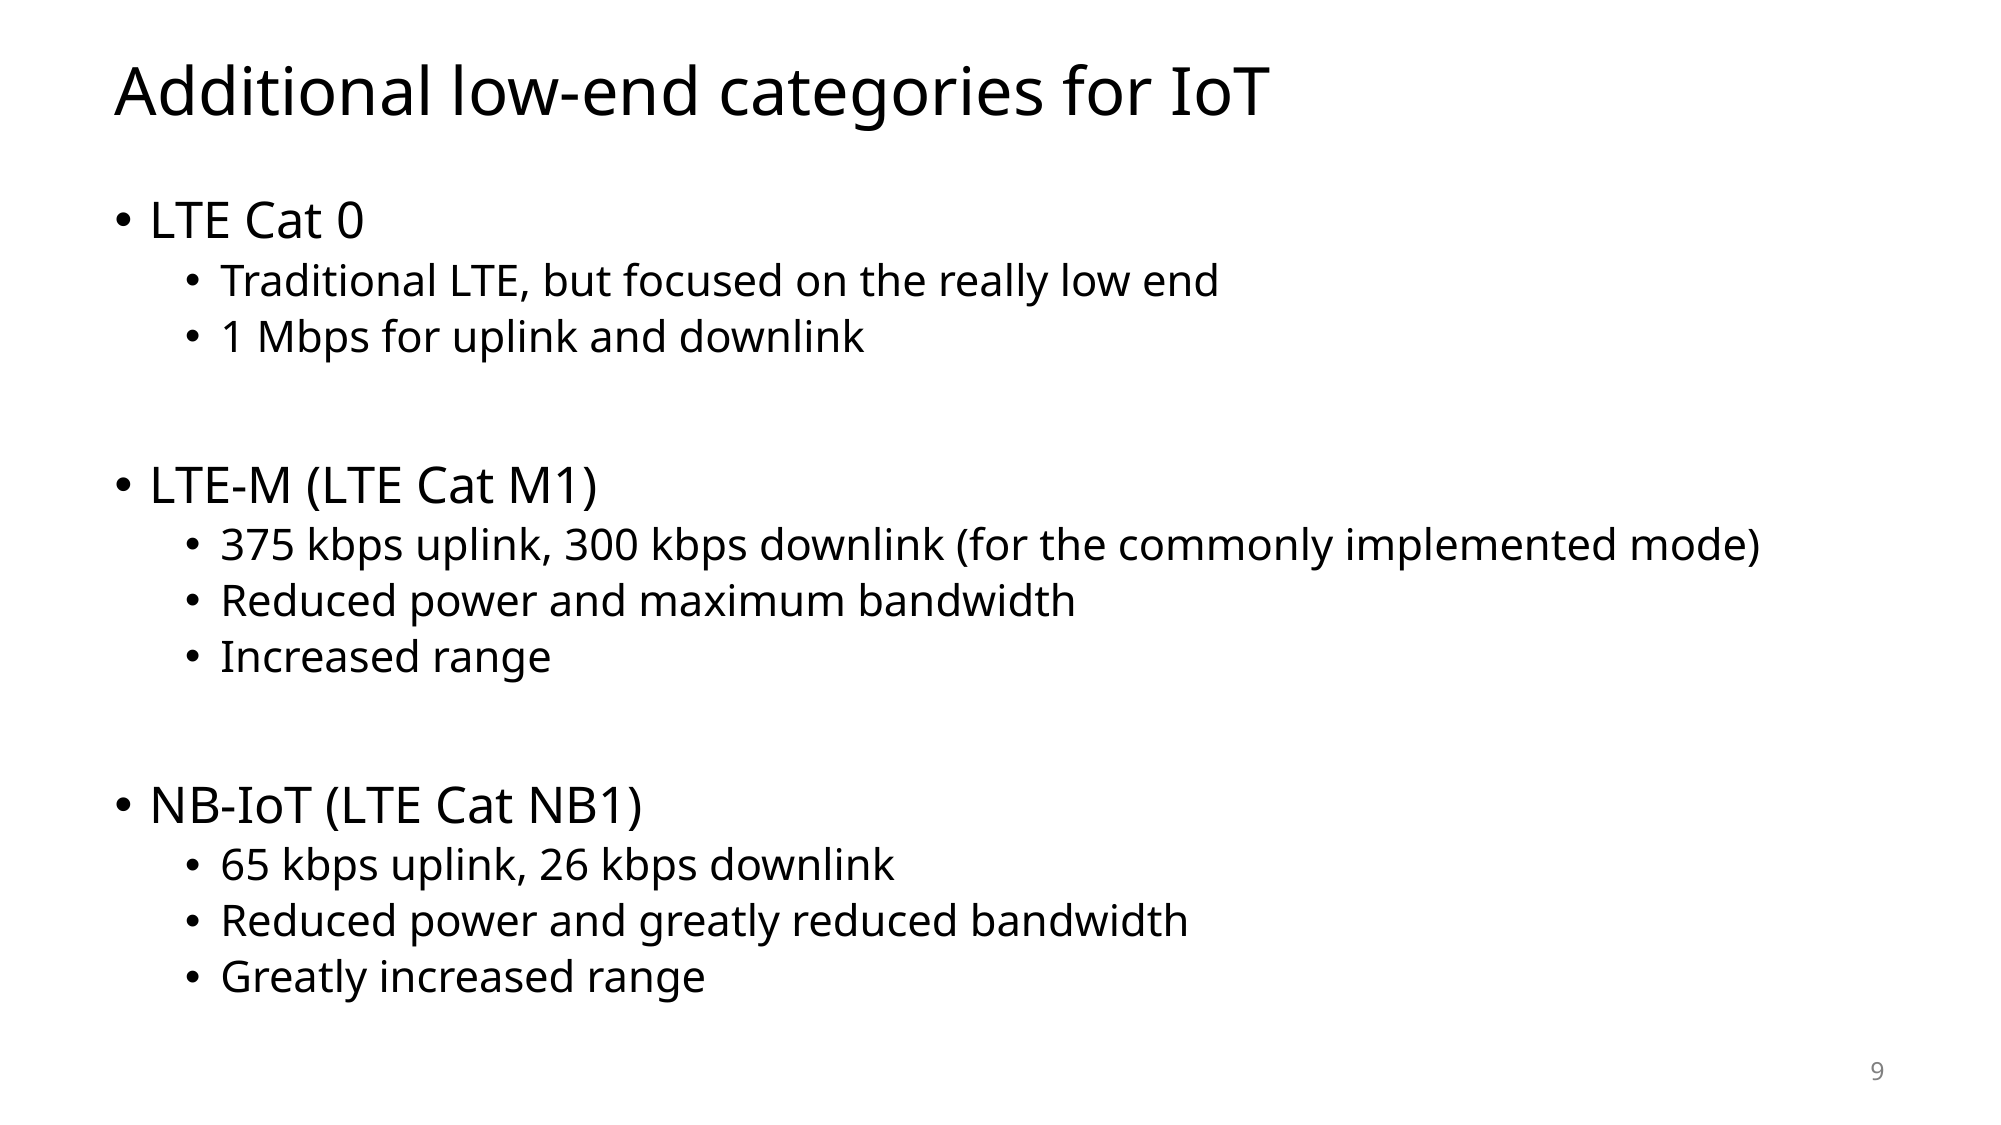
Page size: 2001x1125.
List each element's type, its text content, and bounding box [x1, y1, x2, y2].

list LTE Cat 0 Traditional LTE, but focused on the really low end 1 Mbps for uplink and downlink LTE-M (LTE Cat M1) 375 kbps uplink, 300 kbps downlink (for the commonly implemented mode) Reduced power and maximum bandwidth Increased range NB-IoT (LTE Cat NB1) 65 kbps uplink, 26 kbps downlink Reduced power and greatly reduced bandwidth Greatly increased range [99, 187, 1900, 1013]
slide_number 9 [1749, 1042, 1900, 1103]
title Additional low-end categories for IoT [99, 37, 1900, 150]
